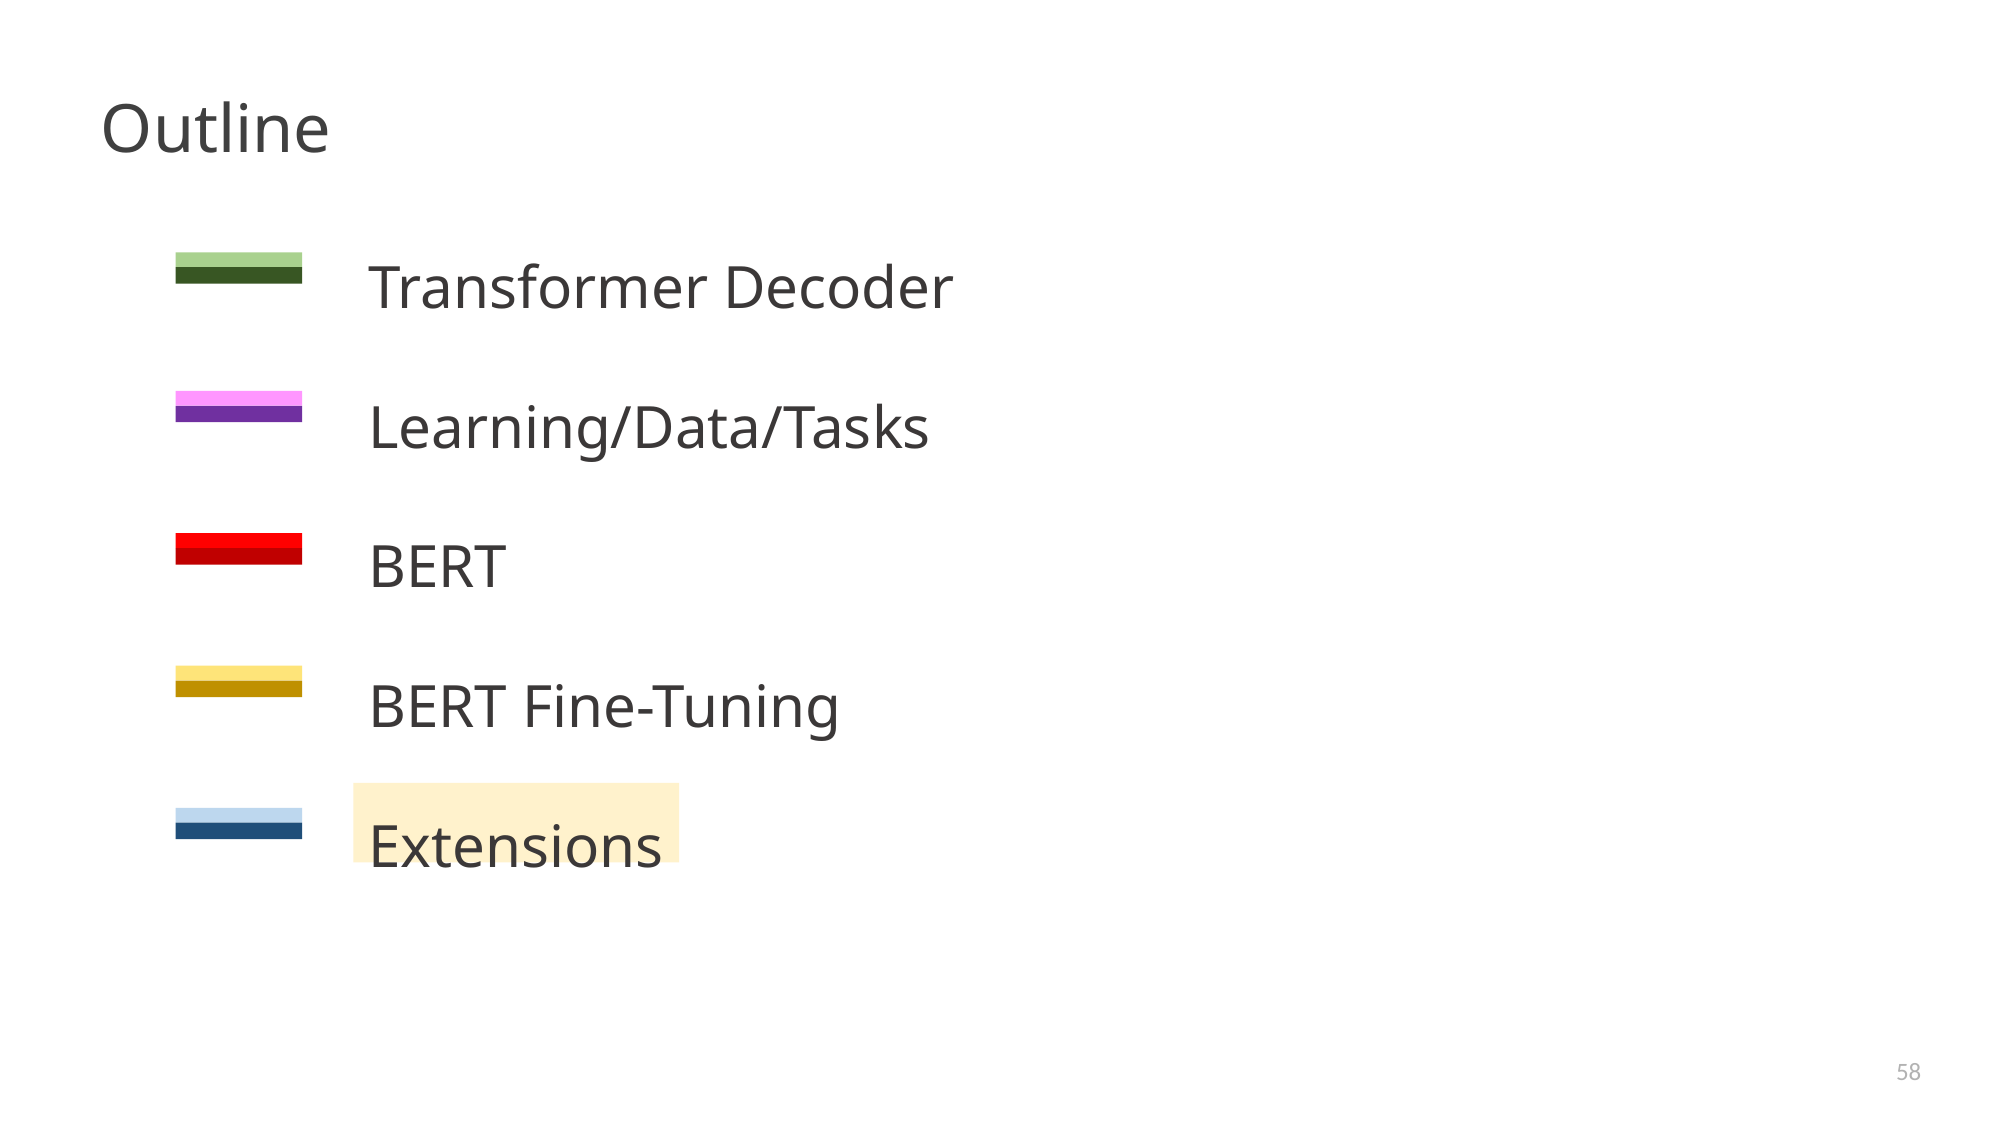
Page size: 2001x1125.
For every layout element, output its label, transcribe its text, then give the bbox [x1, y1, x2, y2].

text_box [175, 390, 303, 405]
text_box [175, 266, 303, 285]
slide_number 58 [1486, 1040, 1937, 1101]
text_box [175, 665, 303, 680]
text_box [175, 251, 303, 266]
text_box [175, 807, 303, 822]
text_box Transformer Decoder Learning/Data/Tasks BERT BERT Fine-Tuning Extensions [353, 172, 1106, 1049]
text_box [175, 532, 303, 547]
text_box [175, 680, 303, 698]
text_box [175, 547, 303, 566]
text_box [175, 822, 303, 840]
text_box [175, 405, 303, 423]
text_box Outline [86, 77, 812, 173]
